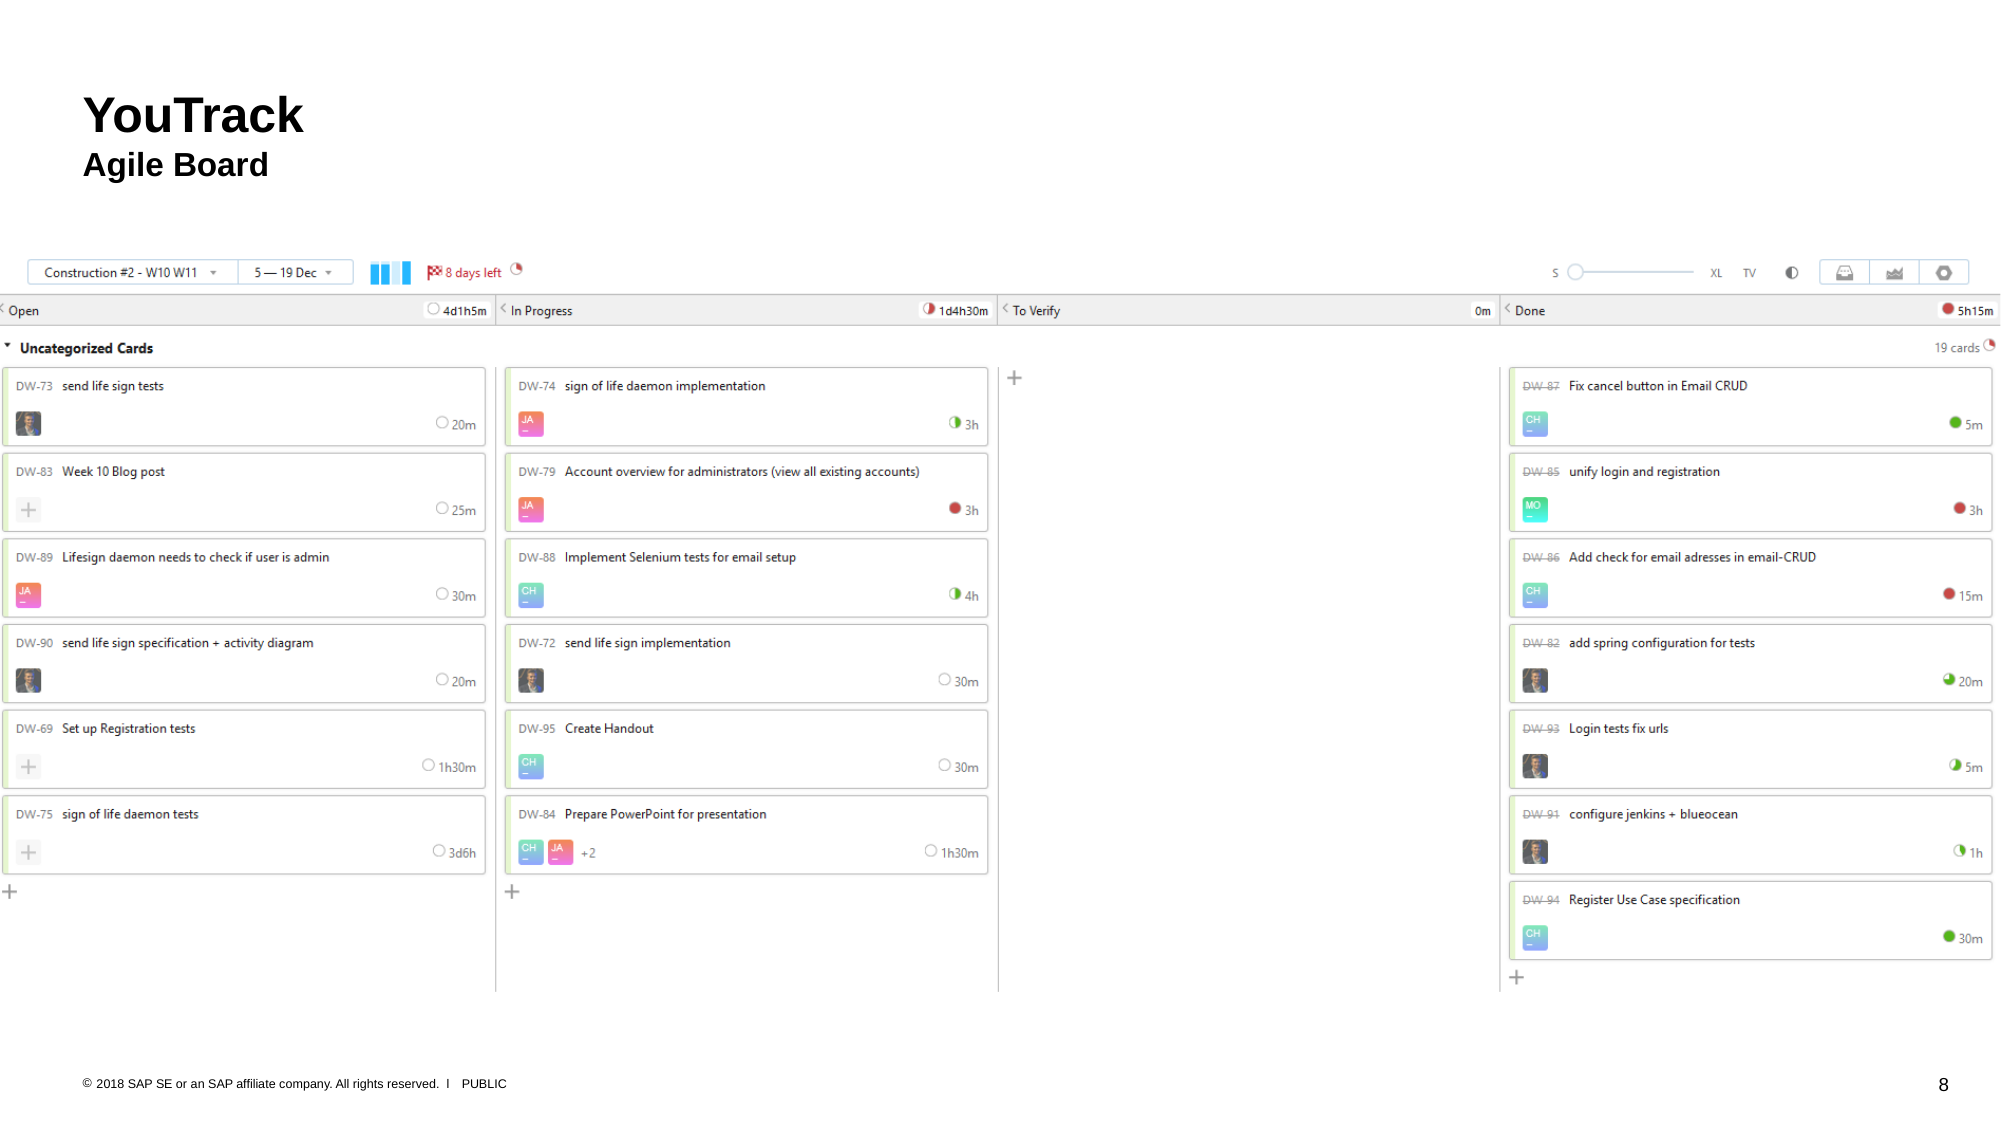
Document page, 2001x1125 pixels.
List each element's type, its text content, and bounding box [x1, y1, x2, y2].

title YouTrack Agile Board [82, 82, 1918, 184]
picture [0, 255, 2001, 994]
